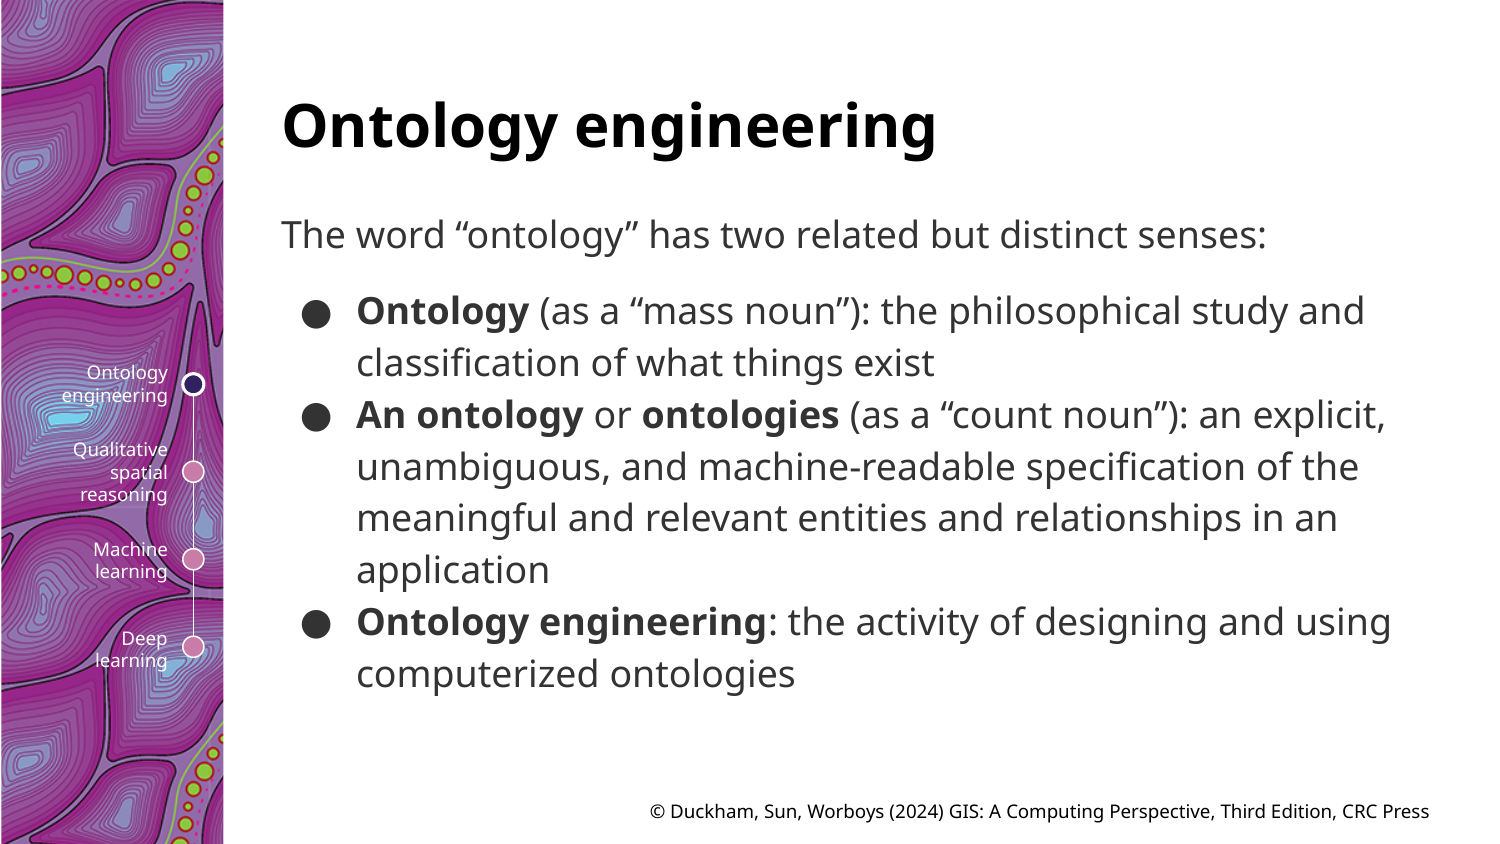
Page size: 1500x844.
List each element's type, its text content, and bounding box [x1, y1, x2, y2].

text_box [182, 373, 204, 395]
picture [1, 0, 224, 844]
title Ontology engineering [266, 72, 1449, 176]
list The word “ontology” has two related but distinct senses: Ontology (as a “mass noun”): the philosophical study and classification of what things exist An ontology or ontologies (as a “count noun”): an explicit, unambiguous, and machine-readable specification of the meaningful and relevant entities and relationships in an application Ontology engineering: the activity of designing and using computerized ontologies [266, 189, 1449, 750]
